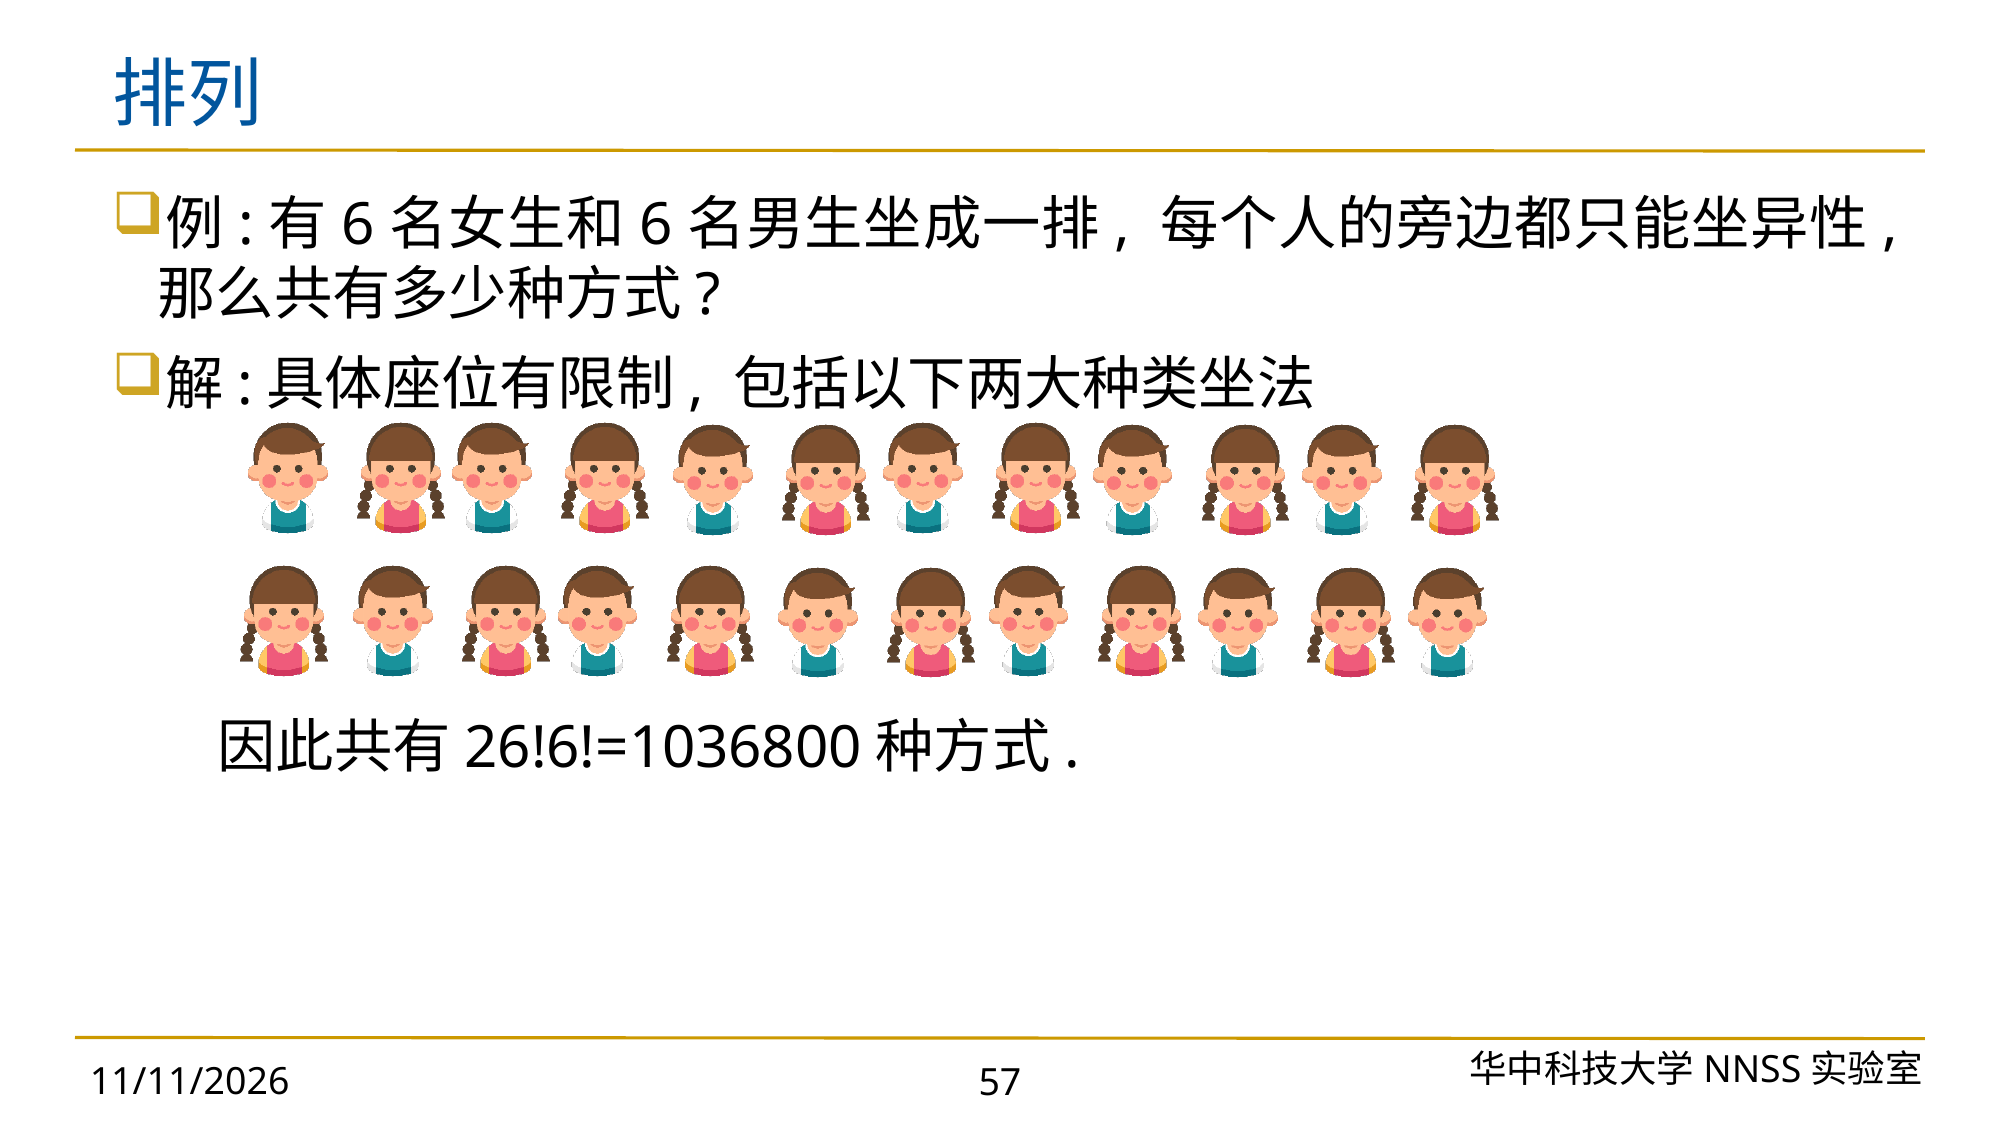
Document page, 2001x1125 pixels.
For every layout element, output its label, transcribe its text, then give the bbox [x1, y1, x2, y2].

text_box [229, 419, 1513, 538]
slide_number 57 [699, 1050, 1300, 1111]
title 排列 [97, 44, 1900, 149]
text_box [225, 562, 1505, 680]
footer 华中科技大学NNSS实验室 [1137, 1037, 1938, 1113]
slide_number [75, 1050, 550, 1111]
